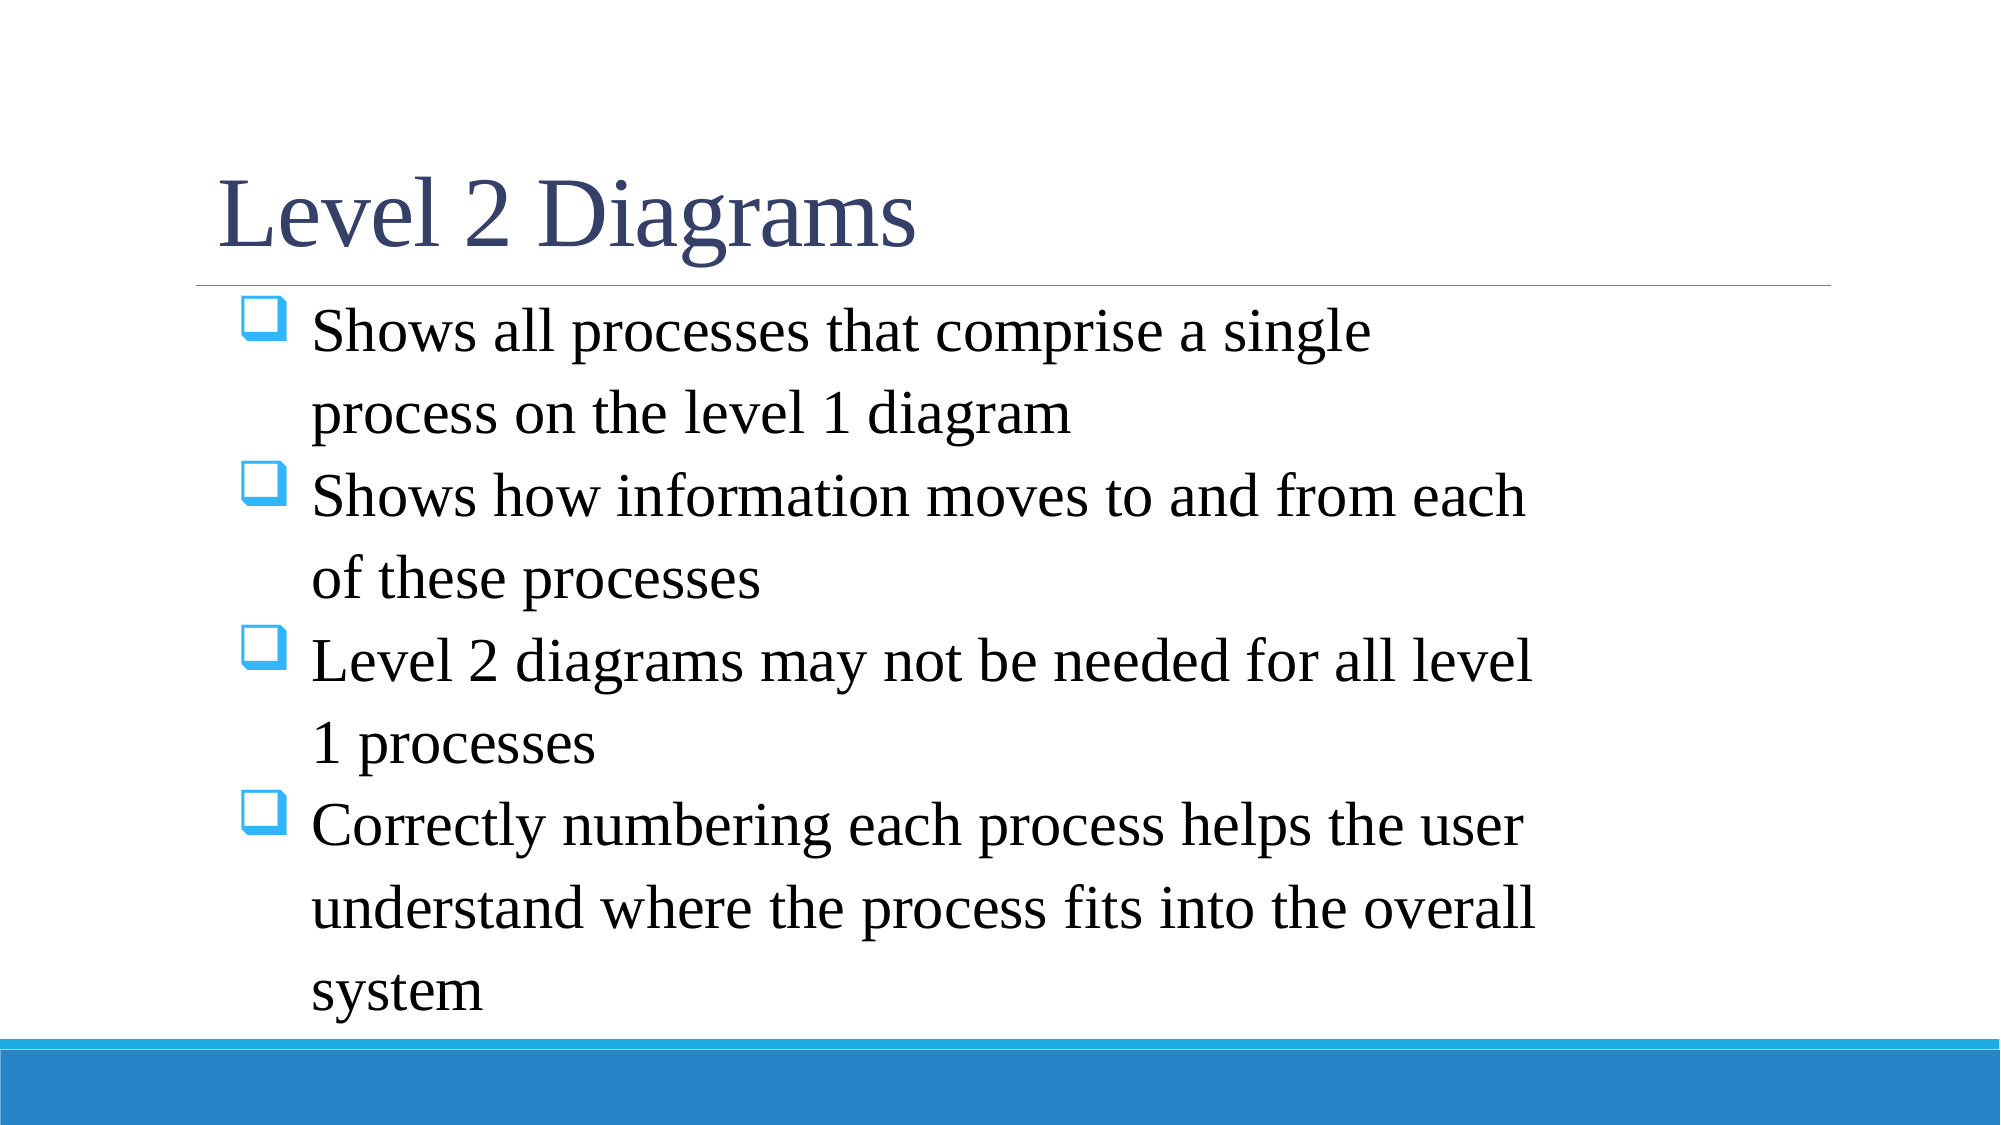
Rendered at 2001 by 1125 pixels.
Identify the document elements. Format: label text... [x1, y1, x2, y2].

list Shows all processes that comprise a single process on the level 1 diagram Shows how information moves to and from each of these processes Level 2 diagrams may not be needed for all level 1 processes Correctly numbering each process helps the user understand where the process fits into the overall system [216, 274, 1567, 1033]
title Level 2 Diagrams [202, 69, 1553, 275]
